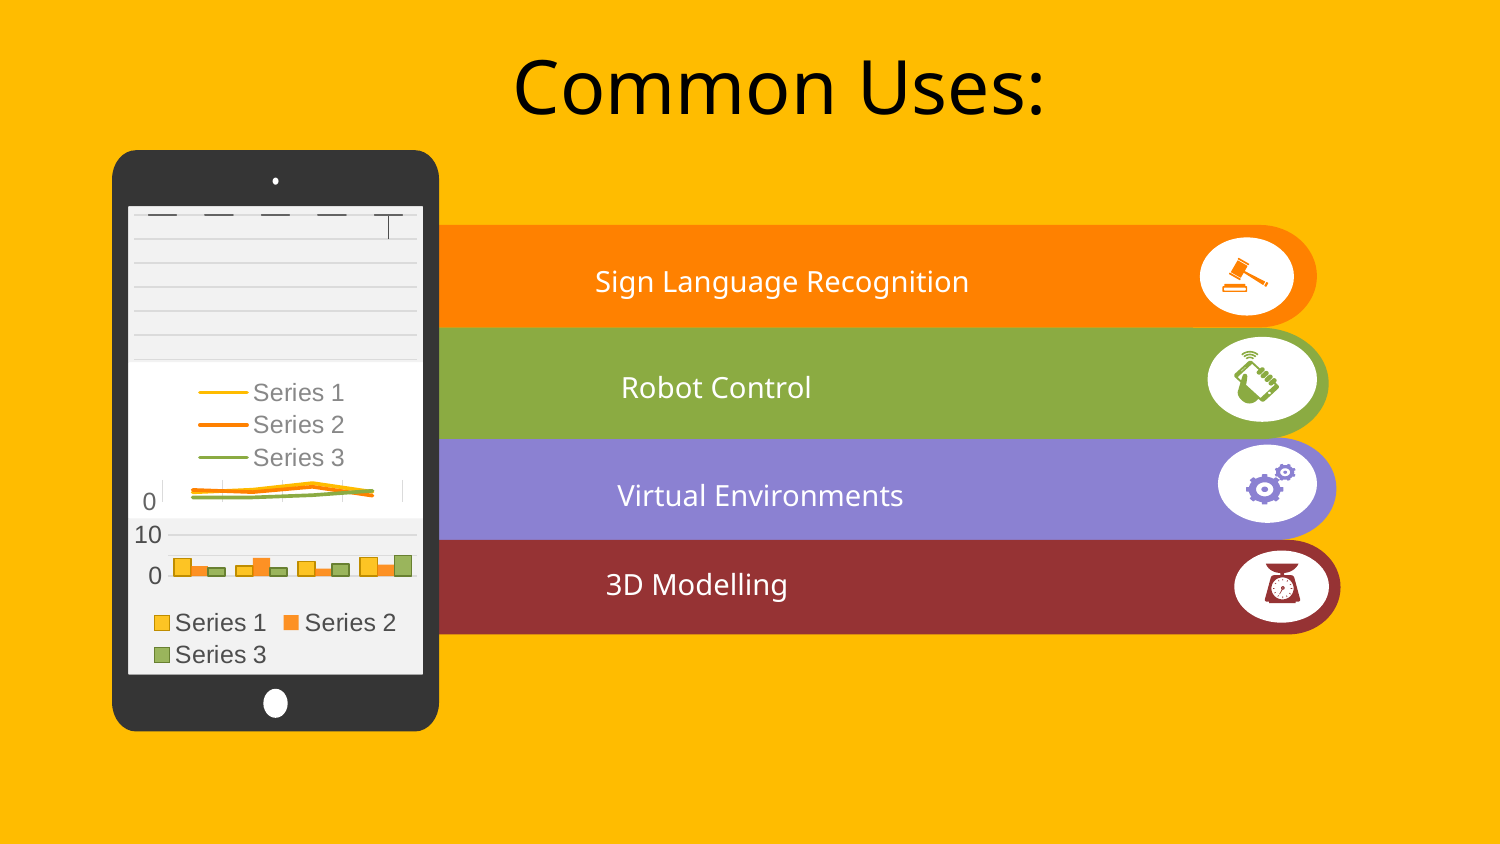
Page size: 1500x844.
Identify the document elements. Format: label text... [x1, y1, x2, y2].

text_box [1232, 548, 1332, 625]
text_box Sign Language Recognition [444, 256, 1105, 307]
text_box Robot Control [456, 361, 1156, 412]
text_box [1197, 235, 1297, 318]
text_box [1264, 563, 1301, 604]
text_box [1246, 463, 1296, 505]
text_box [444, 222, 1320, 330]
text_box [1234, 350, 1279, 404]
text_box [1215, 442, 1320, 525]
text_box [1205, 334, 1320, 424]
text_box [444, 537, 1343, 637]
text_box Common Uses: [466, 32, 1094, 137]
text_box Virtual Environments [452, 469, 1152, 520]
text_box [444, 327, 1331, 442]
text_box 3D Modelling [444, 558, 1176, 609]
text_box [1222, 257, 1269, 293]
text_box [444, 436, 1339, 539]
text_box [111, 149, 440, 732]
